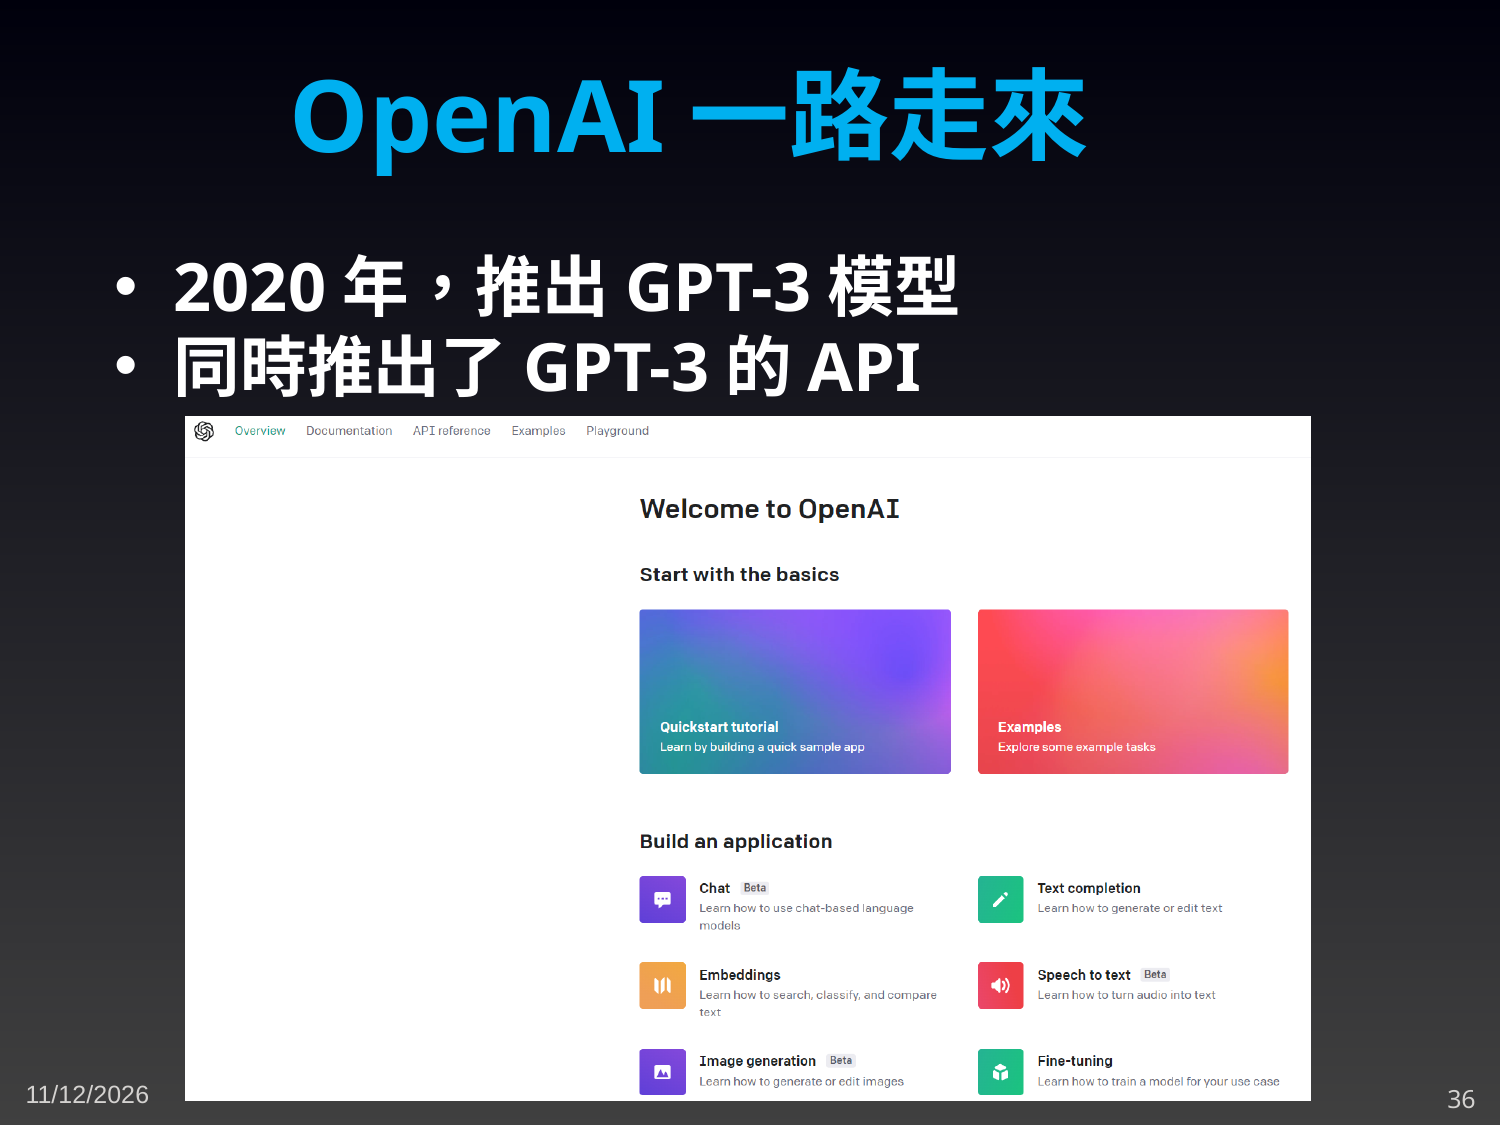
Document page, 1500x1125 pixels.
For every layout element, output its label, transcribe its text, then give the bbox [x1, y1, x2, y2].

picture [184, 416, 1311, 1101]
text_box 2020年，推出GPT-3模型 同時推出了GPT-3的API [99, 237, 1400, 413]
slide_number 36 [1340, 1075, 1491, 1117]
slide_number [10, 1075, 181, 1117]
text_box OpenAI一路走來 [274, 24, 1313, 188]
